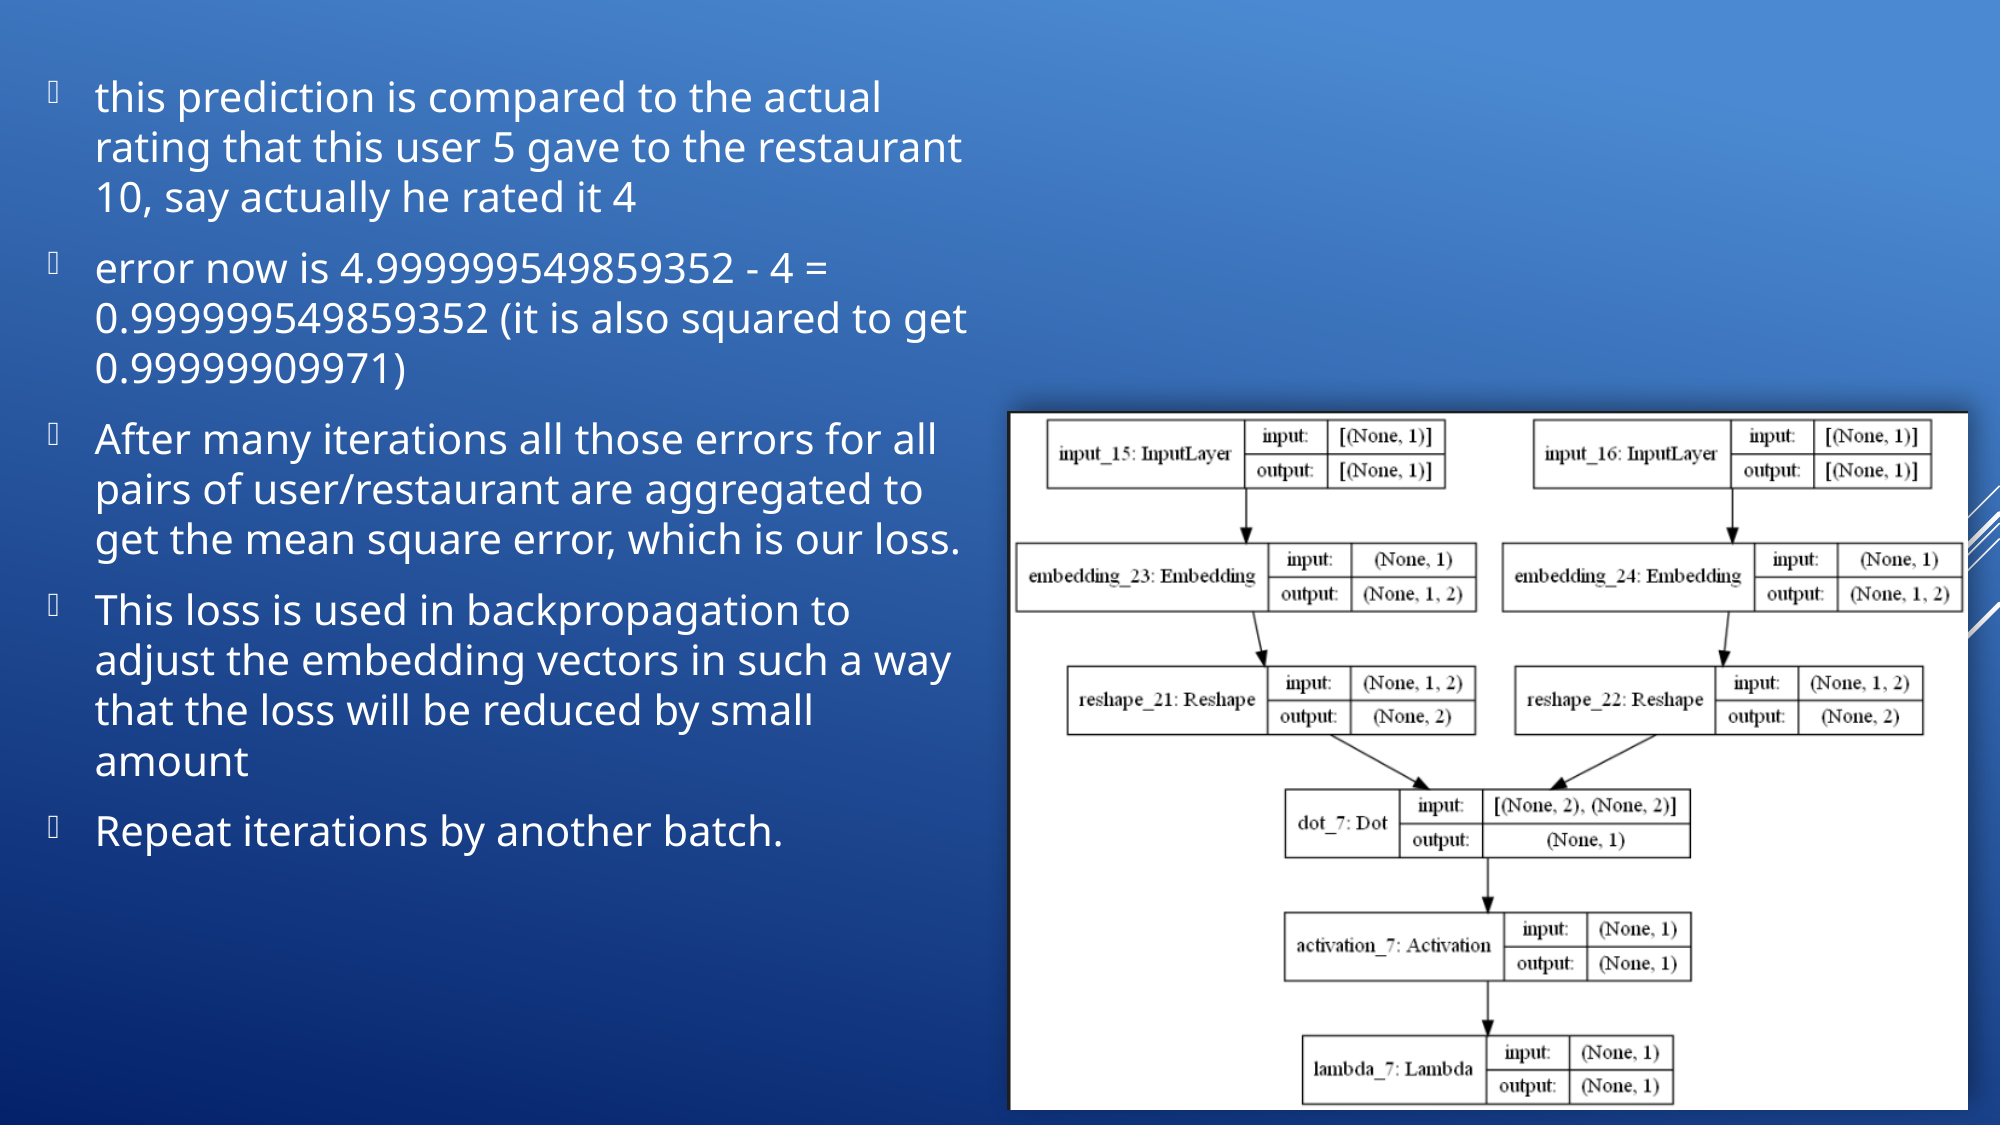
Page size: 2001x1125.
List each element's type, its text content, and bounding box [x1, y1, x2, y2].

picture [1007, 411, 1968, 1110]
list this prediction is compared to the actual rating that this user 5 gave to the restaurant 10, say actually he rated it 4 error now is 4.999999549859352 - 4 = 0.999999549859352 (it is also squared to get 0.99999909971) After many iterations all those errors for all pairs of user/restaurant are aggregated to get the mean square error, which is our loss. This loss is used in backpropagation to adjust the embedding vectors in such a way that the loss will be reduced by small amount Repeat iterations by another batch. [32, 52, 993, 874]
